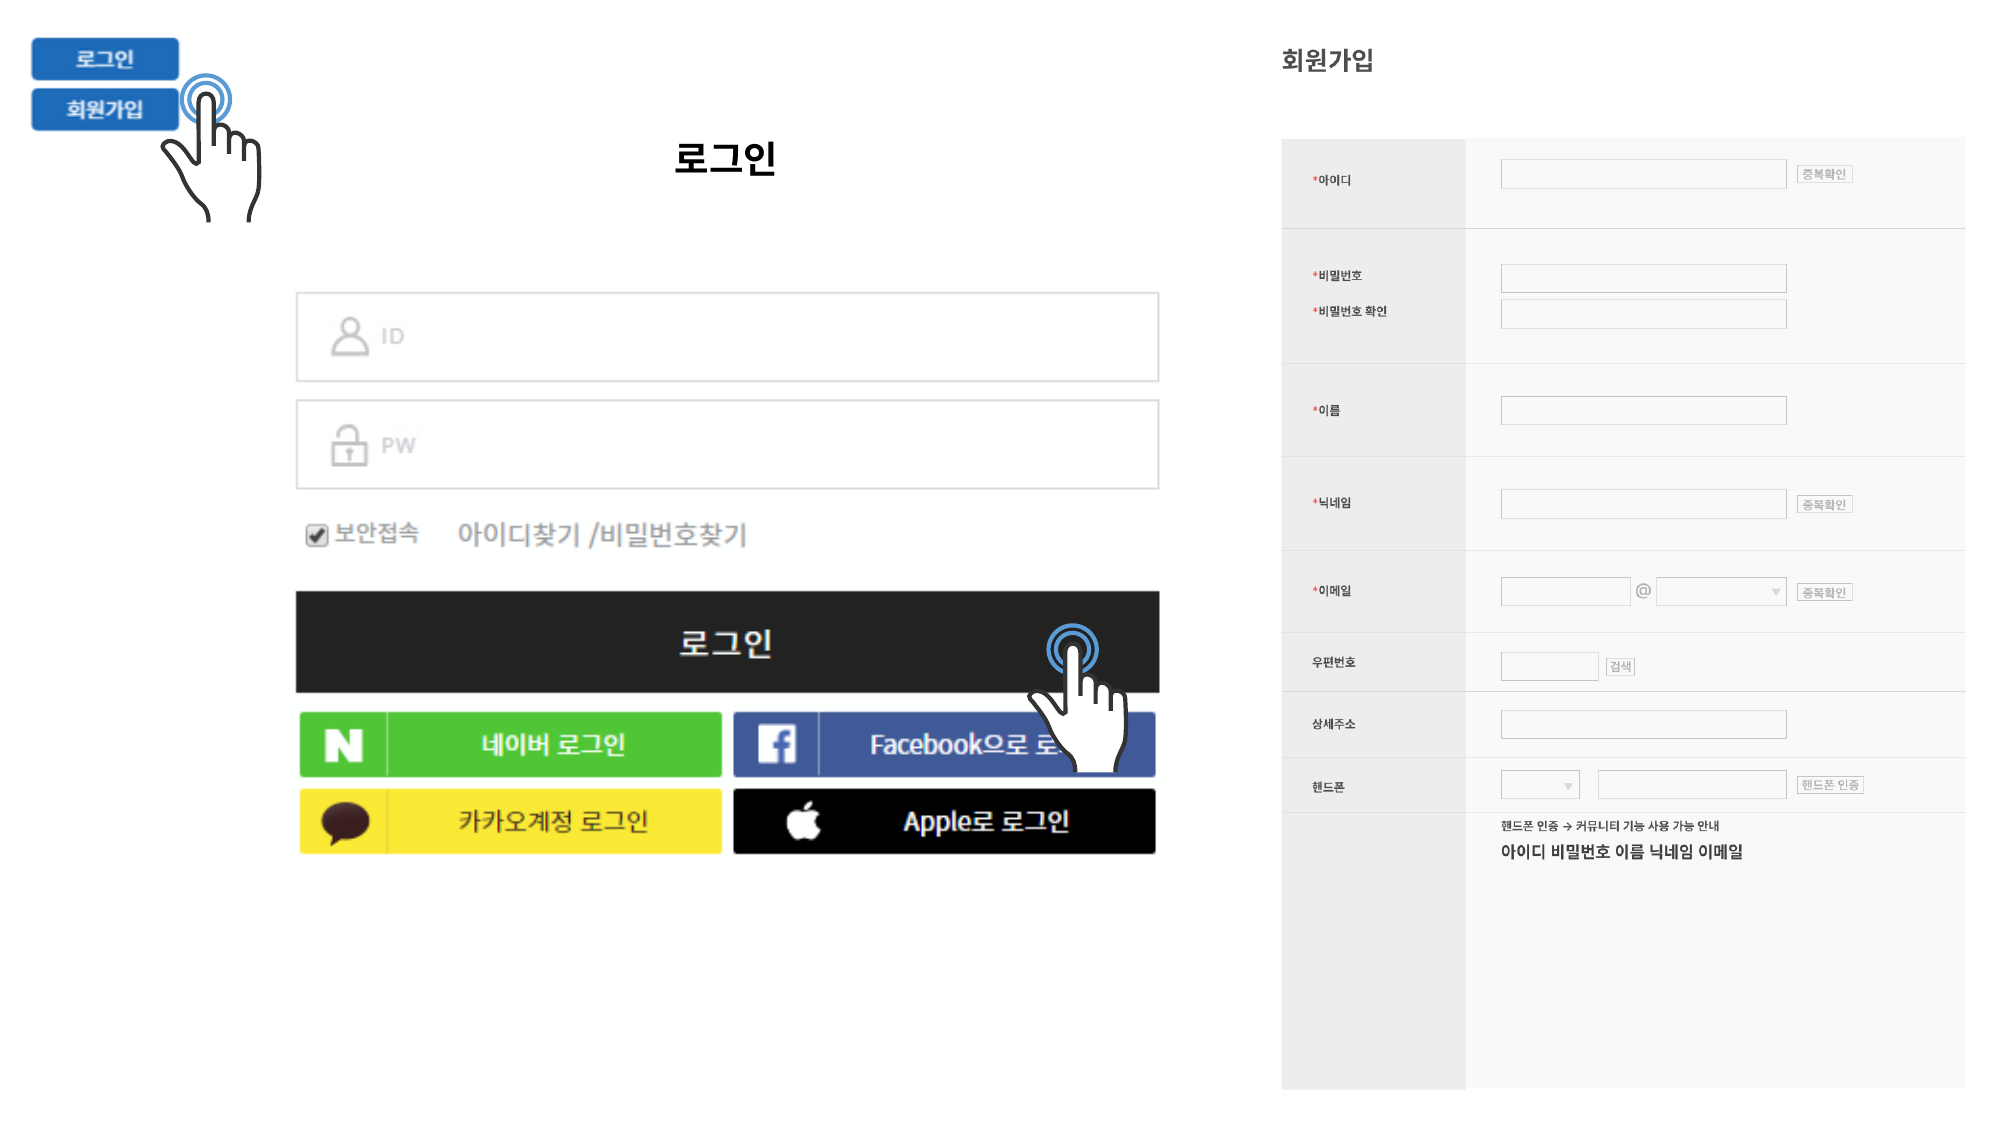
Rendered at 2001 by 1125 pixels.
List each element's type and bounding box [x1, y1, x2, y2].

picture [285, 114, 1181, 887]
picture [1255, 0, 1986, 1125]
text_box [160, 75, 261, 223]
picture [14, 16, 193, 136]
text_box [1026, 625, 1127, 773]
